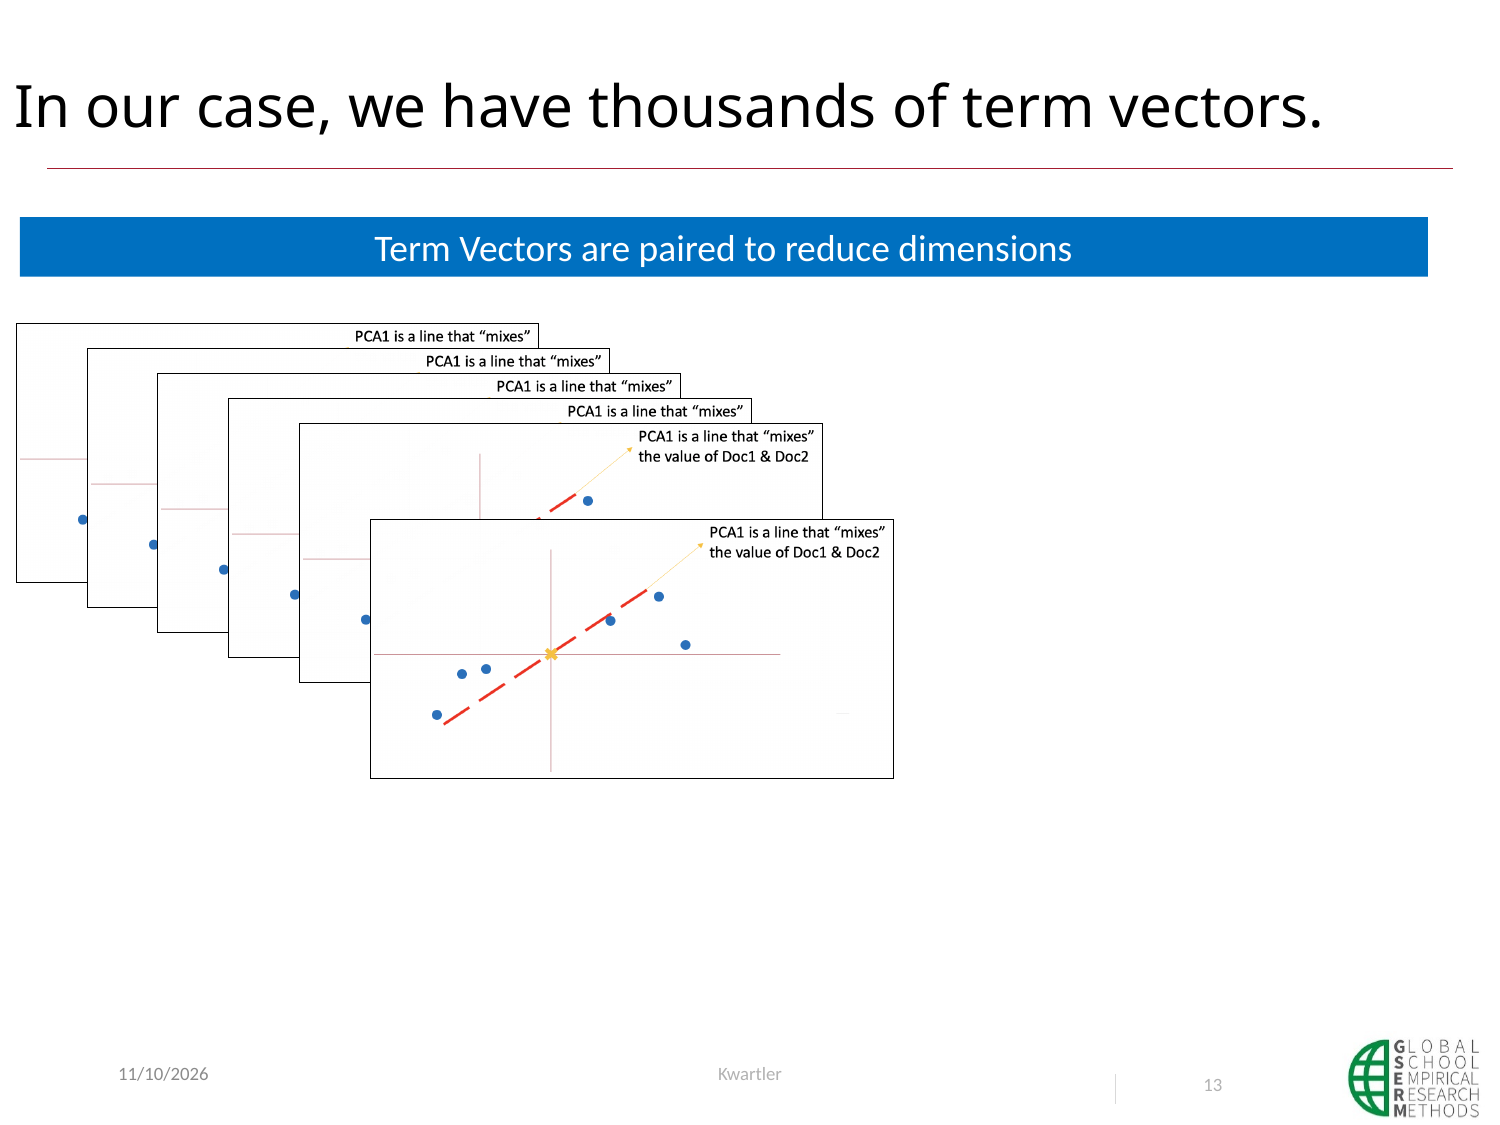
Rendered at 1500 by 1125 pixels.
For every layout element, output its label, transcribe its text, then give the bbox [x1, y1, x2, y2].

text_box Term Vectors are paired to reduce dimensions [19, 217, 1428, 277]
title In our case, we have thousands of term vectors. [0, 69, 1500, 158]
picture [15, 323, 894, 779]
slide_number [103, 1042, 441, 1103]
slide_number 13 [1188, 1042, 1330, 1103]
footer Kwartler [496, 1042, 1004, 1103]
picture [1342, 1031, 1500, 1120]
